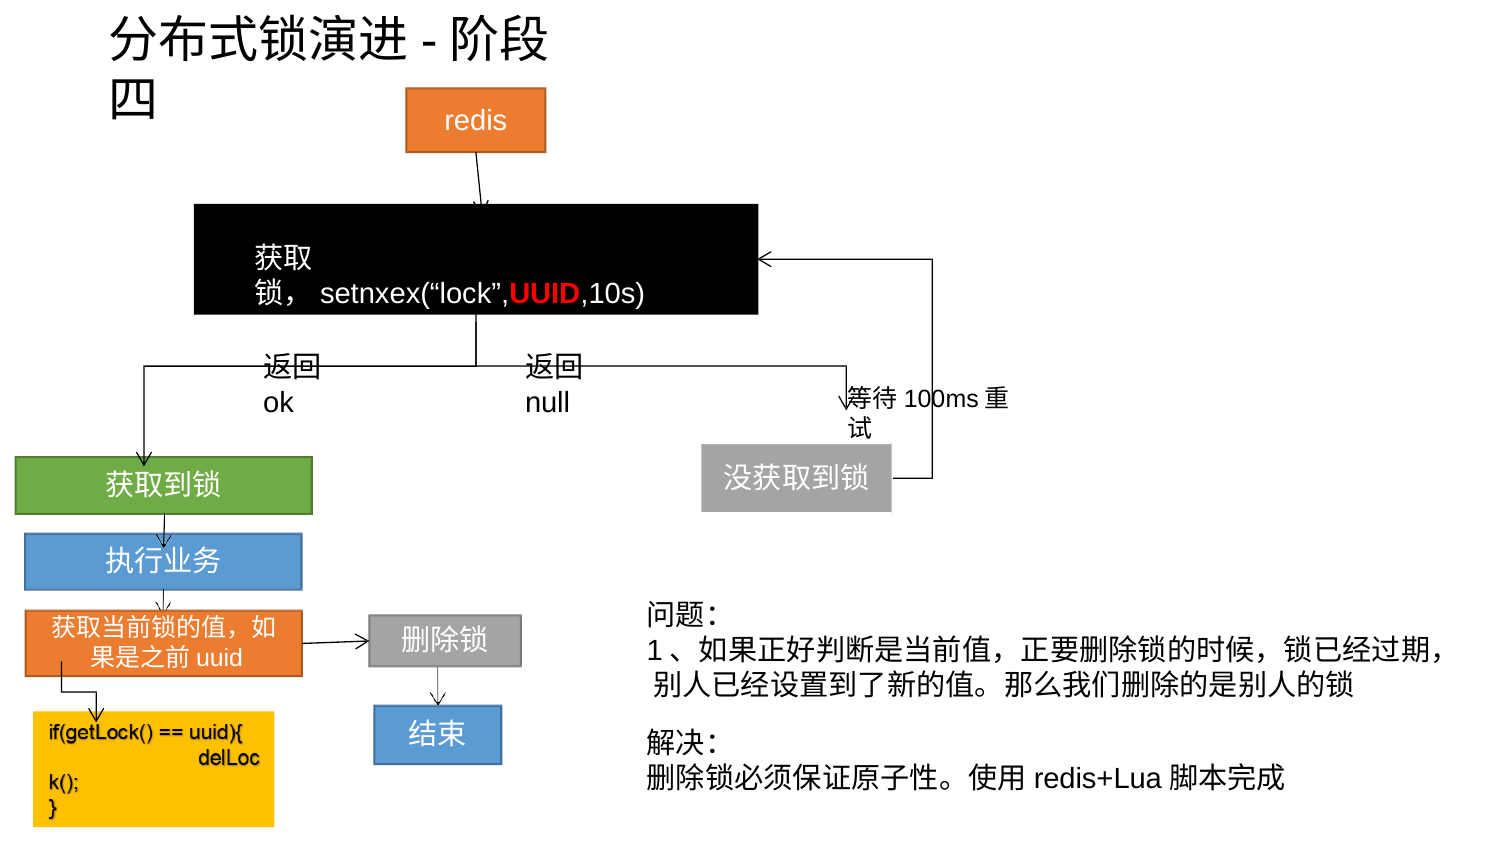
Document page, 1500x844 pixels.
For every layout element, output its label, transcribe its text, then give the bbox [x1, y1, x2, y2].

text_box 返回null [522, 345, 631, 418]
text_box 获取锁，setnxex(“lock”,UUID,10s) [252, 237, 700, 310]
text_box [14, 455, 149, 516]
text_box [373, 714, 503, 766]
title 分布式锁演进-阶段四 [106, 5, 578, 148]
text_box [631, 365, 855, 411]
text_box [473, 163, 489, 215]
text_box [24, 513, 304, 678]
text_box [154, 440, 896, 706]
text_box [32, 661, 275, 828]
text_box 问题： 1、如果正好判断是当前值，正要删除锁的时候，锁已经过期， 别人已经设置到了新的值。那么我们删除的是别人的锁 解决： 删除锁必须保证原子性。使用redis+Lua脚本完成 [644, 594, 1453, 795]
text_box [368, 614, 523, 668]
text_box [757, 251, 933, 380]
text_box [193, 203, 759, 315]
text_box 等待100ms重试 [845, 380, 1025, 442]
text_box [405, 87, 547, 154]
text_box 返回ok [260, 345, 355, 418]
